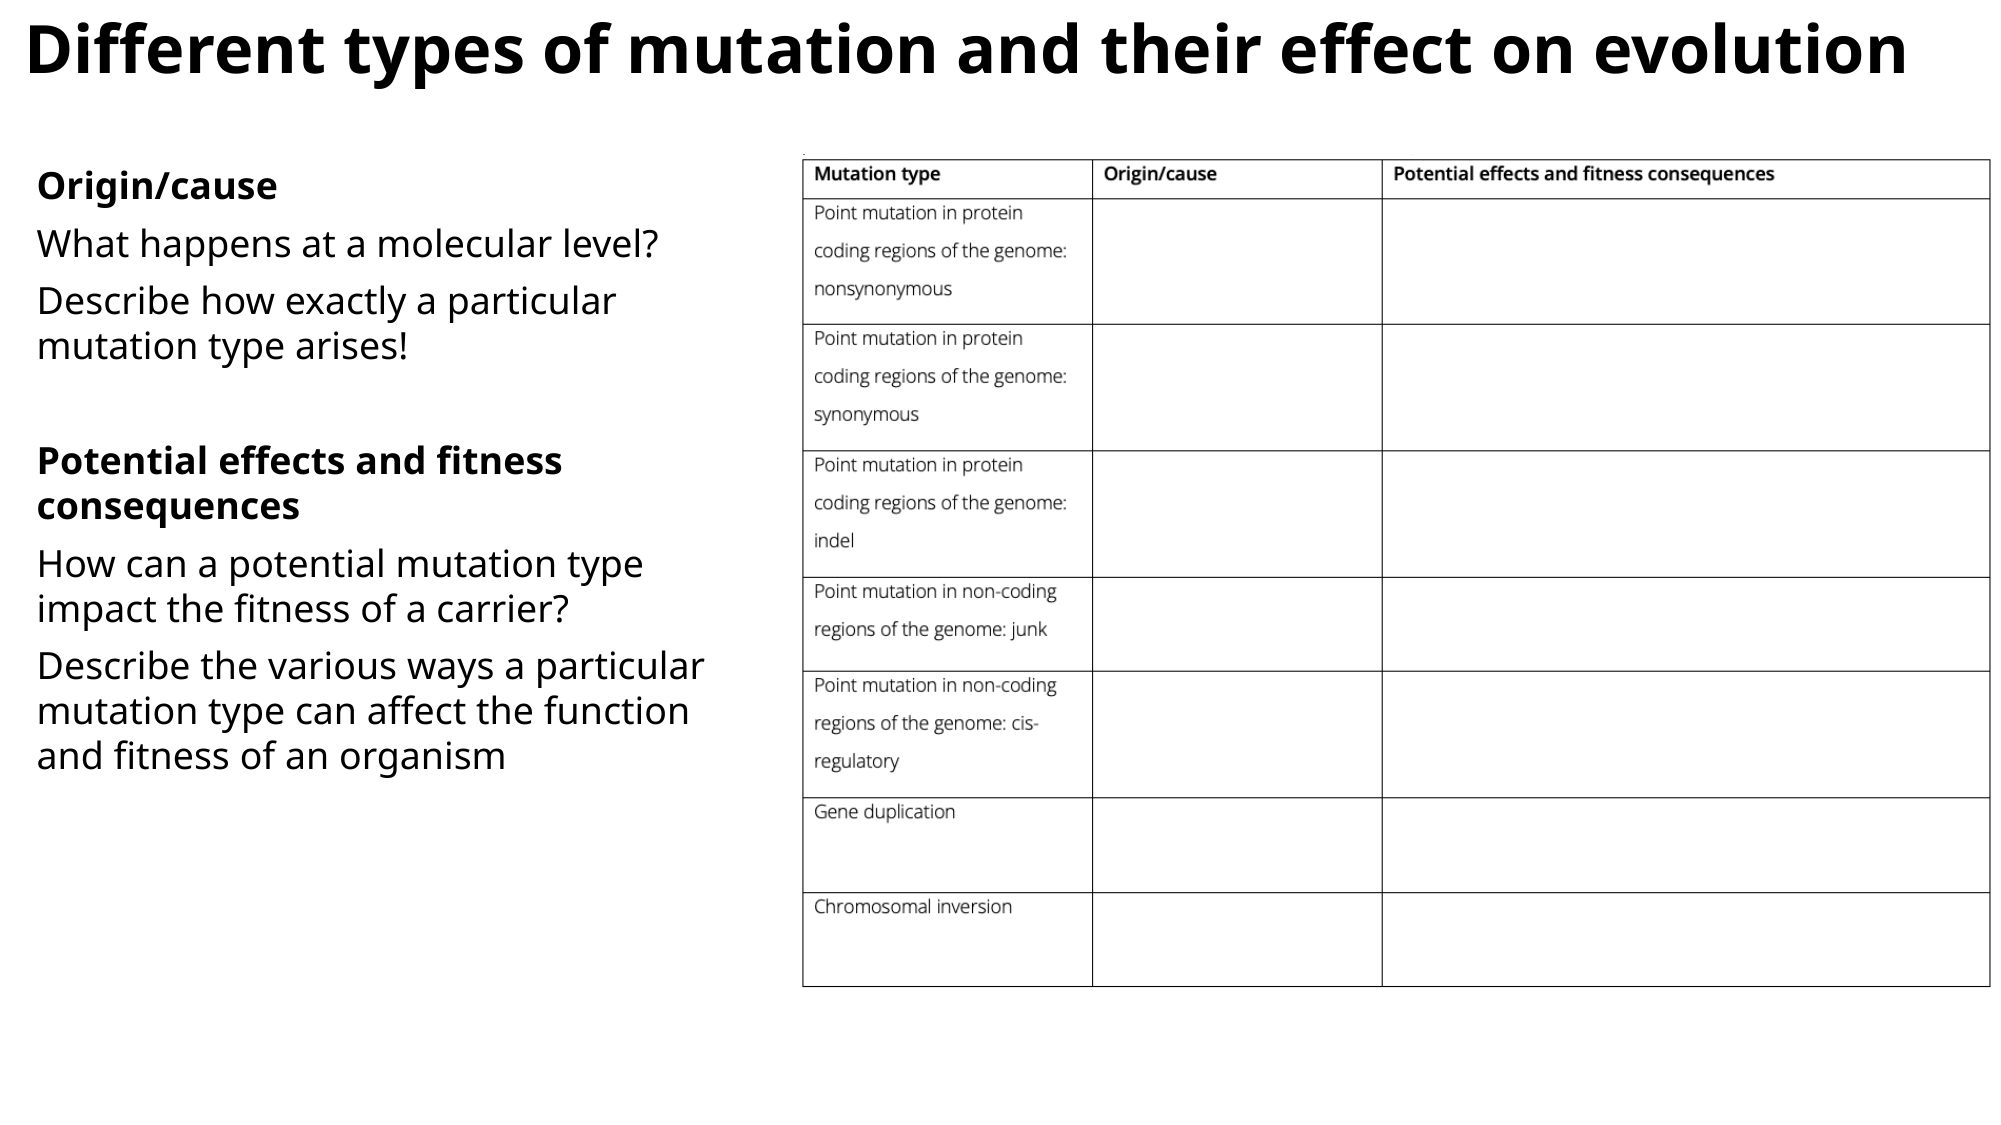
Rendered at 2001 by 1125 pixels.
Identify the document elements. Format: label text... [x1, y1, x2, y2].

text_box Origin/cause What happens at a molecular level? Describe how exactly a particular mutation type arises! Potential effects and fitness consequences How can a potential mutation type impact the fitness of a carrier? Describe the various ways a particular mutation type can affect the function and fitness of an organism [21, 154, 773, 785]
picture [794, 154, 2000, 1005]
text_box Different types of mutation and their effect on evolution [9, 0, 1925, 95]
